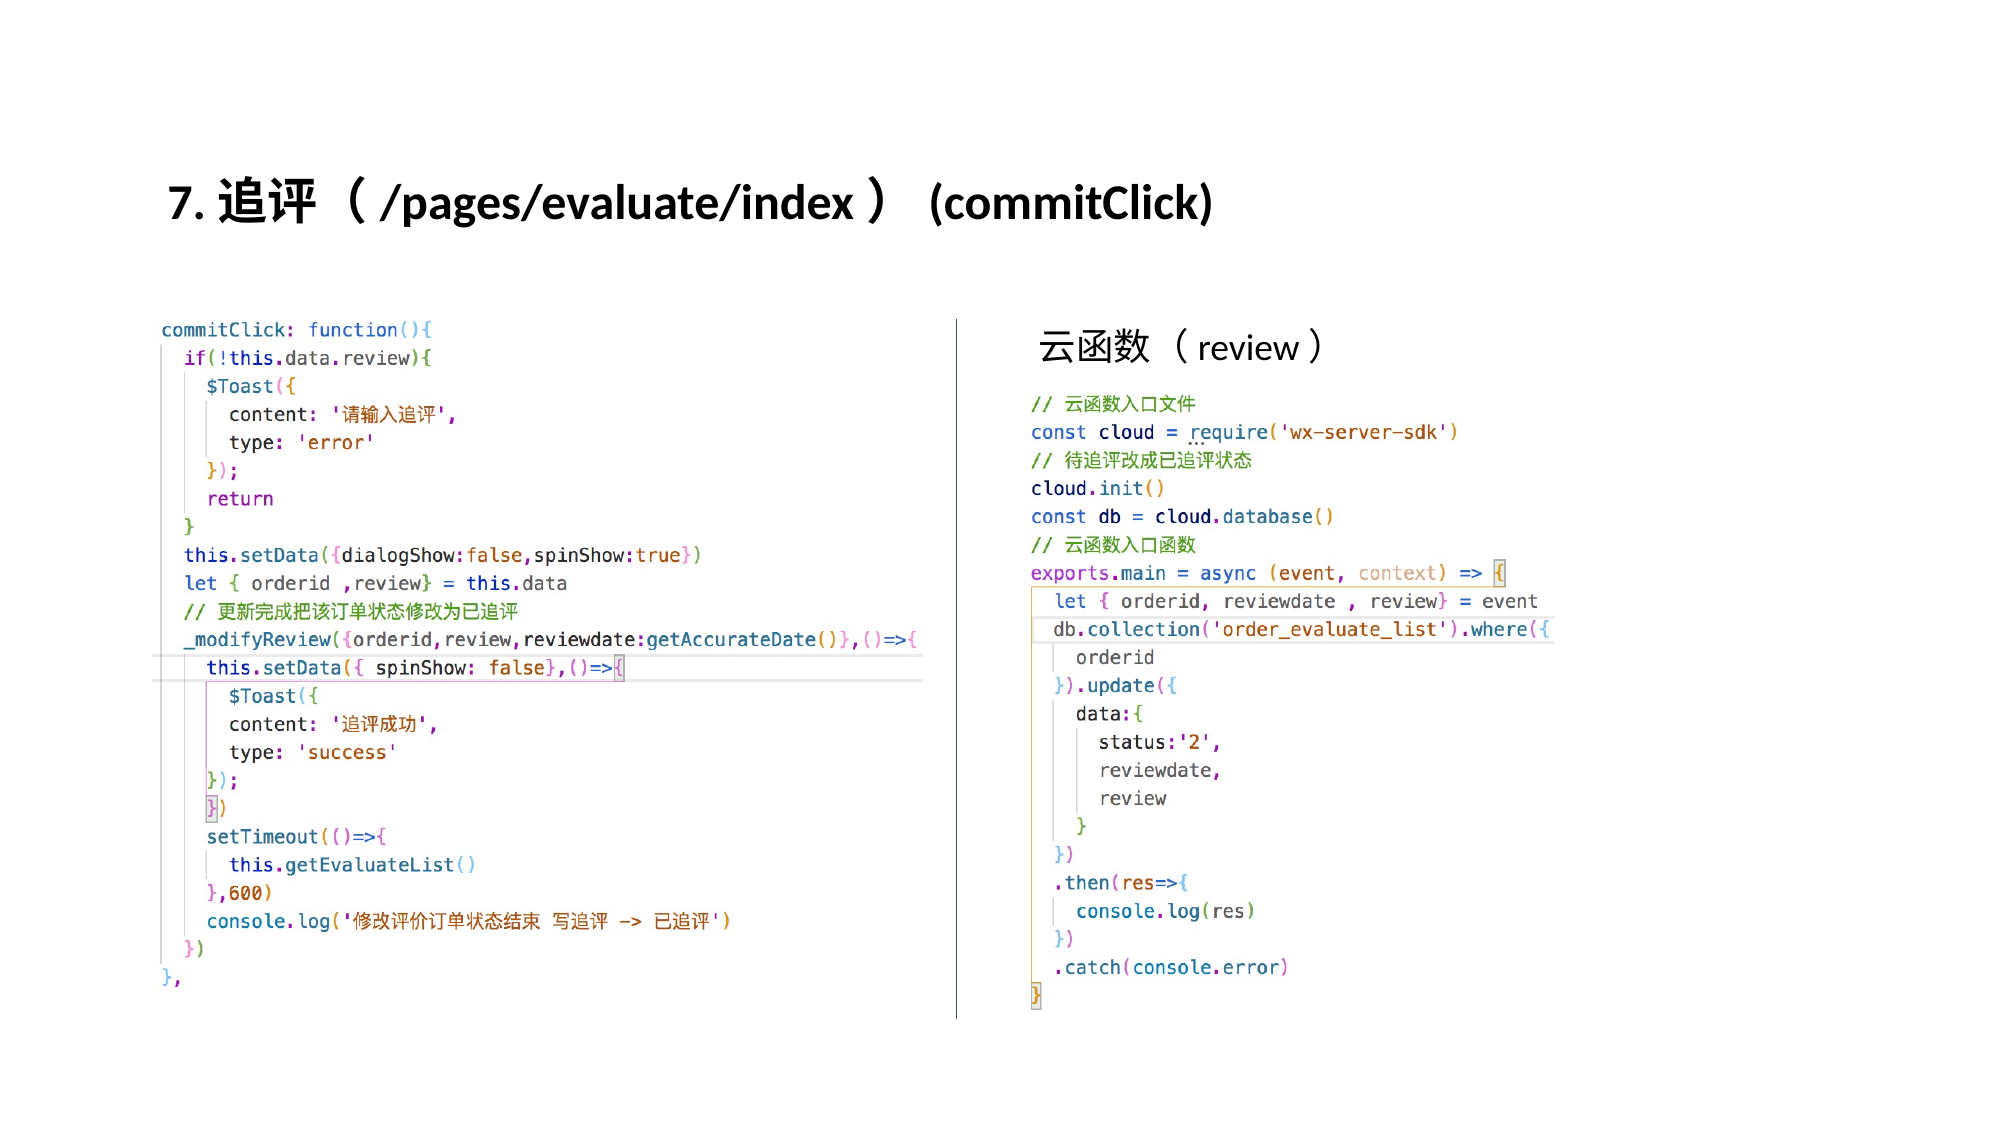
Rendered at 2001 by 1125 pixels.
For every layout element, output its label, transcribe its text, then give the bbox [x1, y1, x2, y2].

picture [152, 319, 923, 1001]
picture [1024, 393, 1554, 1019]
text_box 7.追评（/pages/evaluate/index）(commitClick) [152, 162, 1498, 238]
text_box 云函数（review） [1024, 315, 1691, 375]
